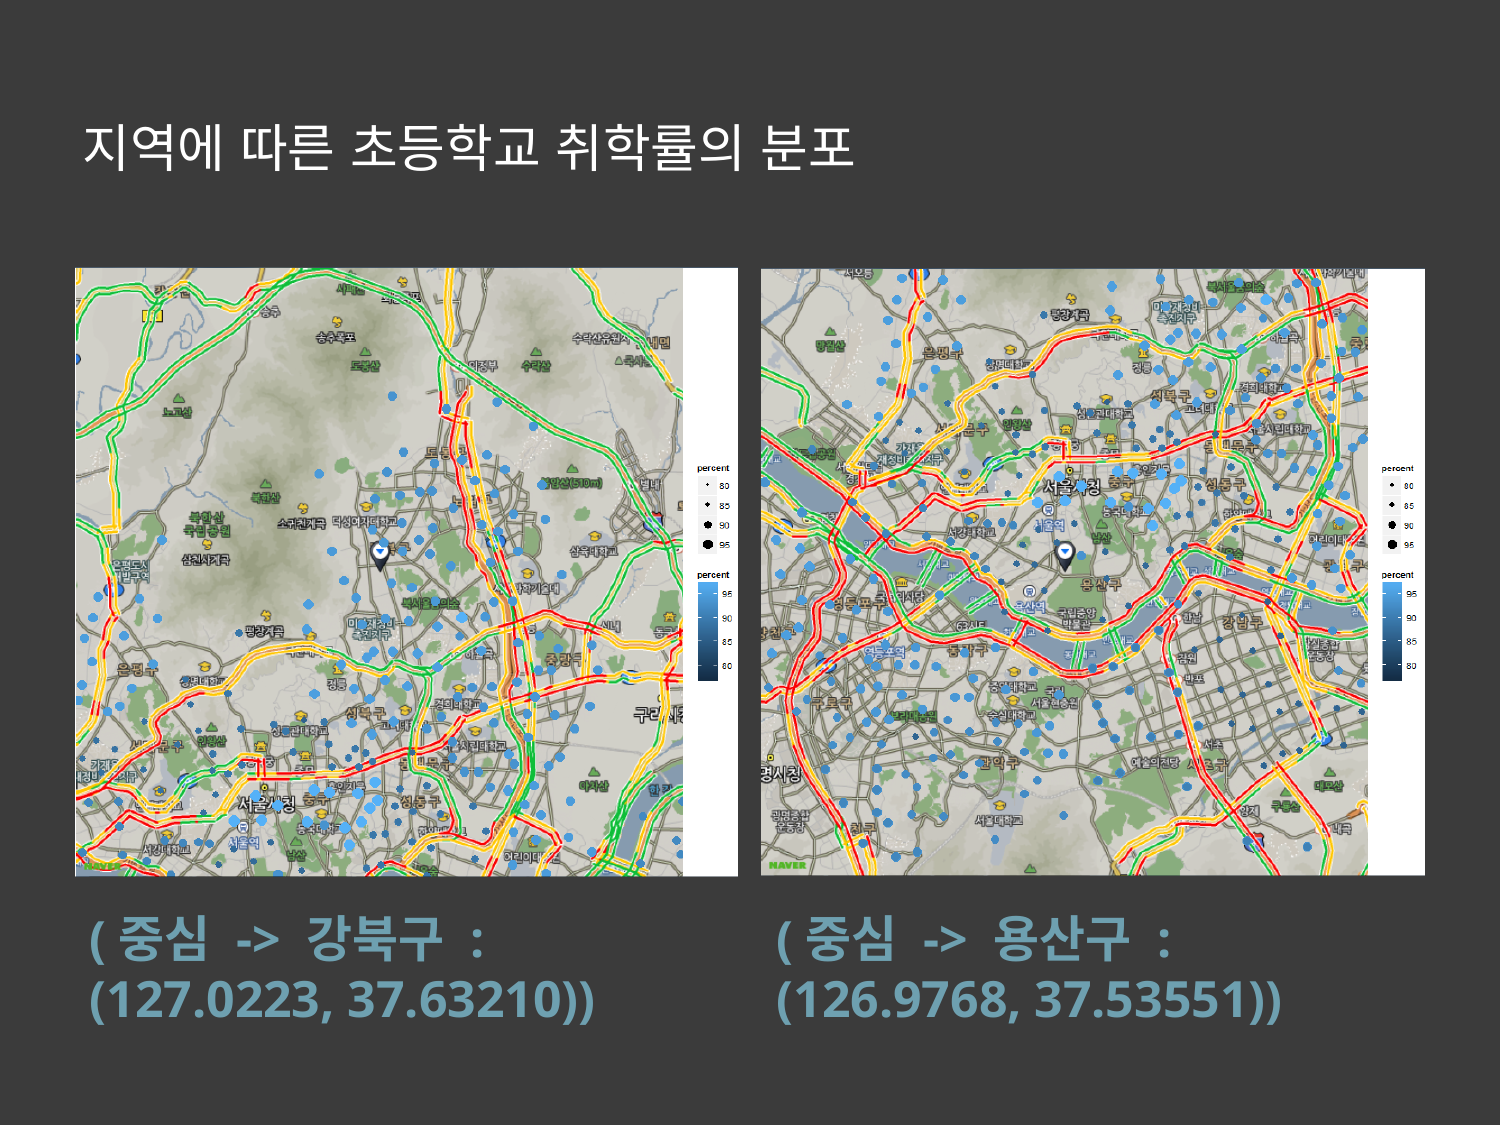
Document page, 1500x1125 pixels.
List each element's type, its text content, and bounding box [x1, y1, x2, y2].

list (중심 -> 용산구 : (126.9768, 37.53551)) [761, 900, 1425, 1038]
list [74, 267, 738, 877]
list (중심 -> 강북구 : (127.0223, 37.63210)) [75, 900, 738, 1038]
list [761, 268, 1426, 877]
title 지역에 따른 초등학교 취학률의 분포 [75, 44, 1425, 233]
